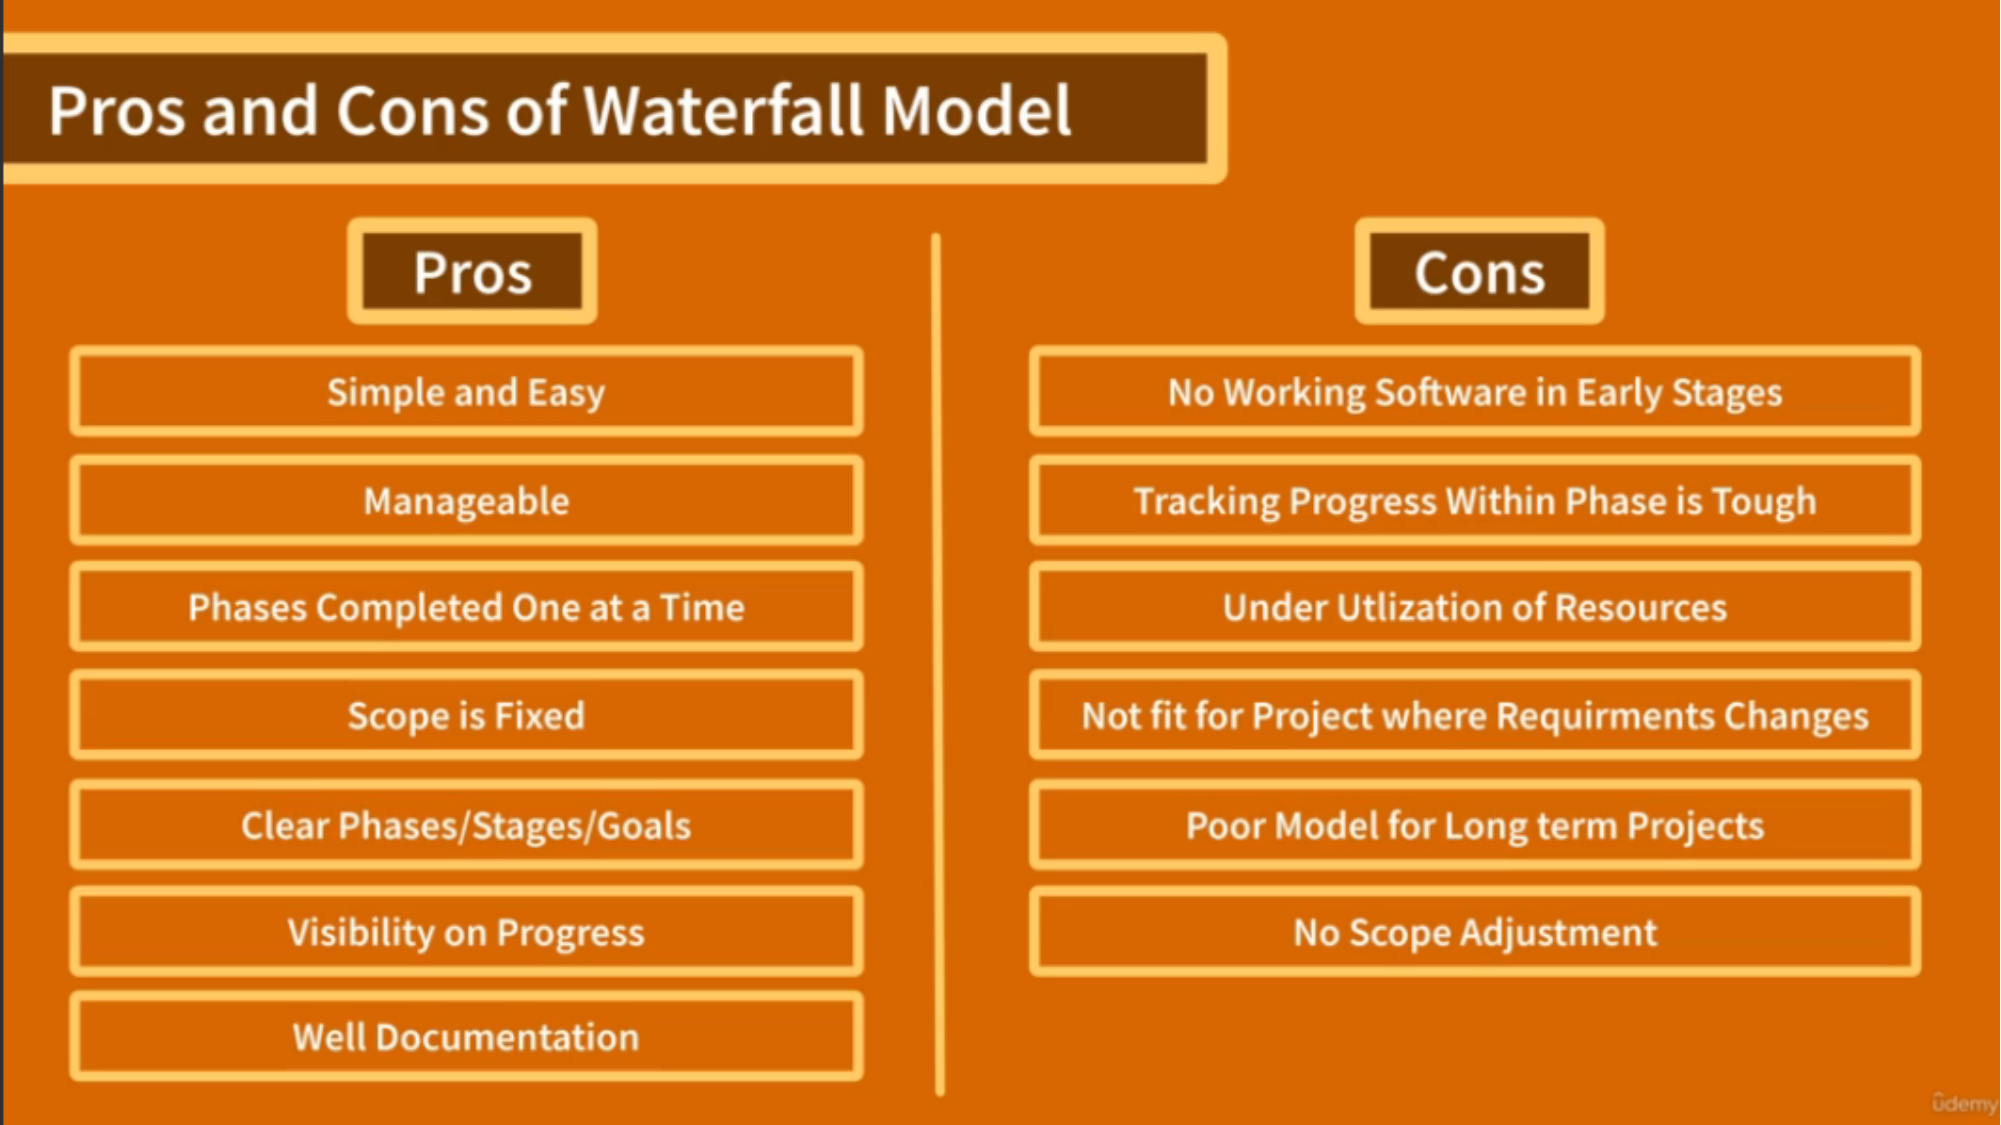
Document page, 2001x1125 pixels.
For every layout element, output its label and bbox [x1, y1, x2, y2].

list [0, 0, 2000, 1125]
